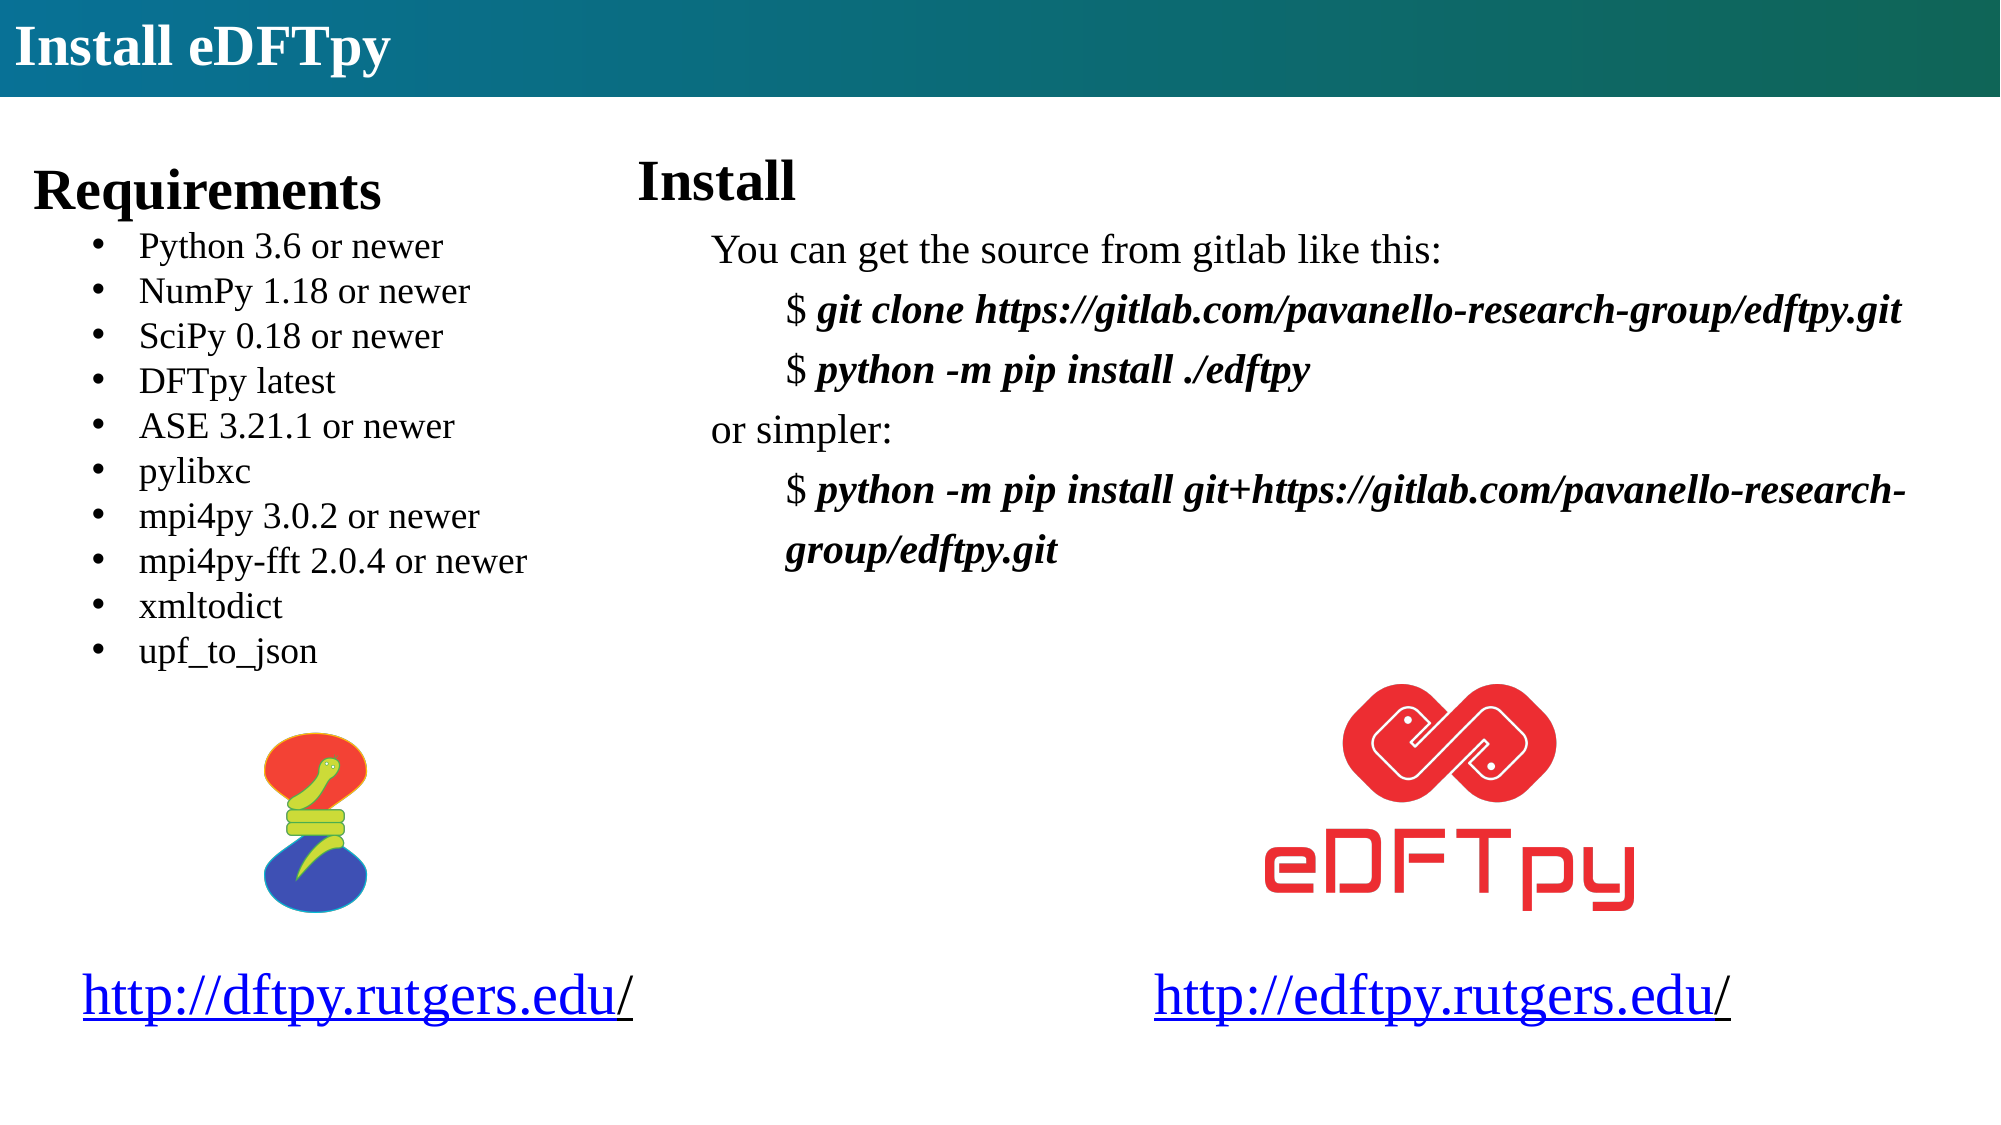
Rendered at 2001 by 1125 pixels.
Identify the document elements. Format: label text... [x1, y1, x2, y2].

picture [1265, 684, 1634, 911]
picture [220, 727, 411, 918]
text_box http://dftpy.rutgers.edu/ [19, 948, 712, 1034]
title Install eDFTpy [0, 0, 2000, 97]
text_box Requirements Python 3.6 or newer NumPy 1.18 or newer SciPy 0.18 or newer DFTpy latest ASE 3.21.1 or newer pylibxc mpi4py 3.0.2 or newer mpi4py-fft 2.0.4 or newer xmltodict upf_to_json [19, 108, 764, 679]
text_box http://edftpy.rutgers.edu/ [1103, 948, 1797, 1034]
text_box Install You can get the source from gitlab like this: $ git clone https://gitlab.com/pavanello-research-group/edftpy.git $ python -m pip install ./edftpy or simpler: $ python -m pip install git+https://gitlab.com/pavanello-research-group/edftpy.git [622, 120, 1957, 580]
